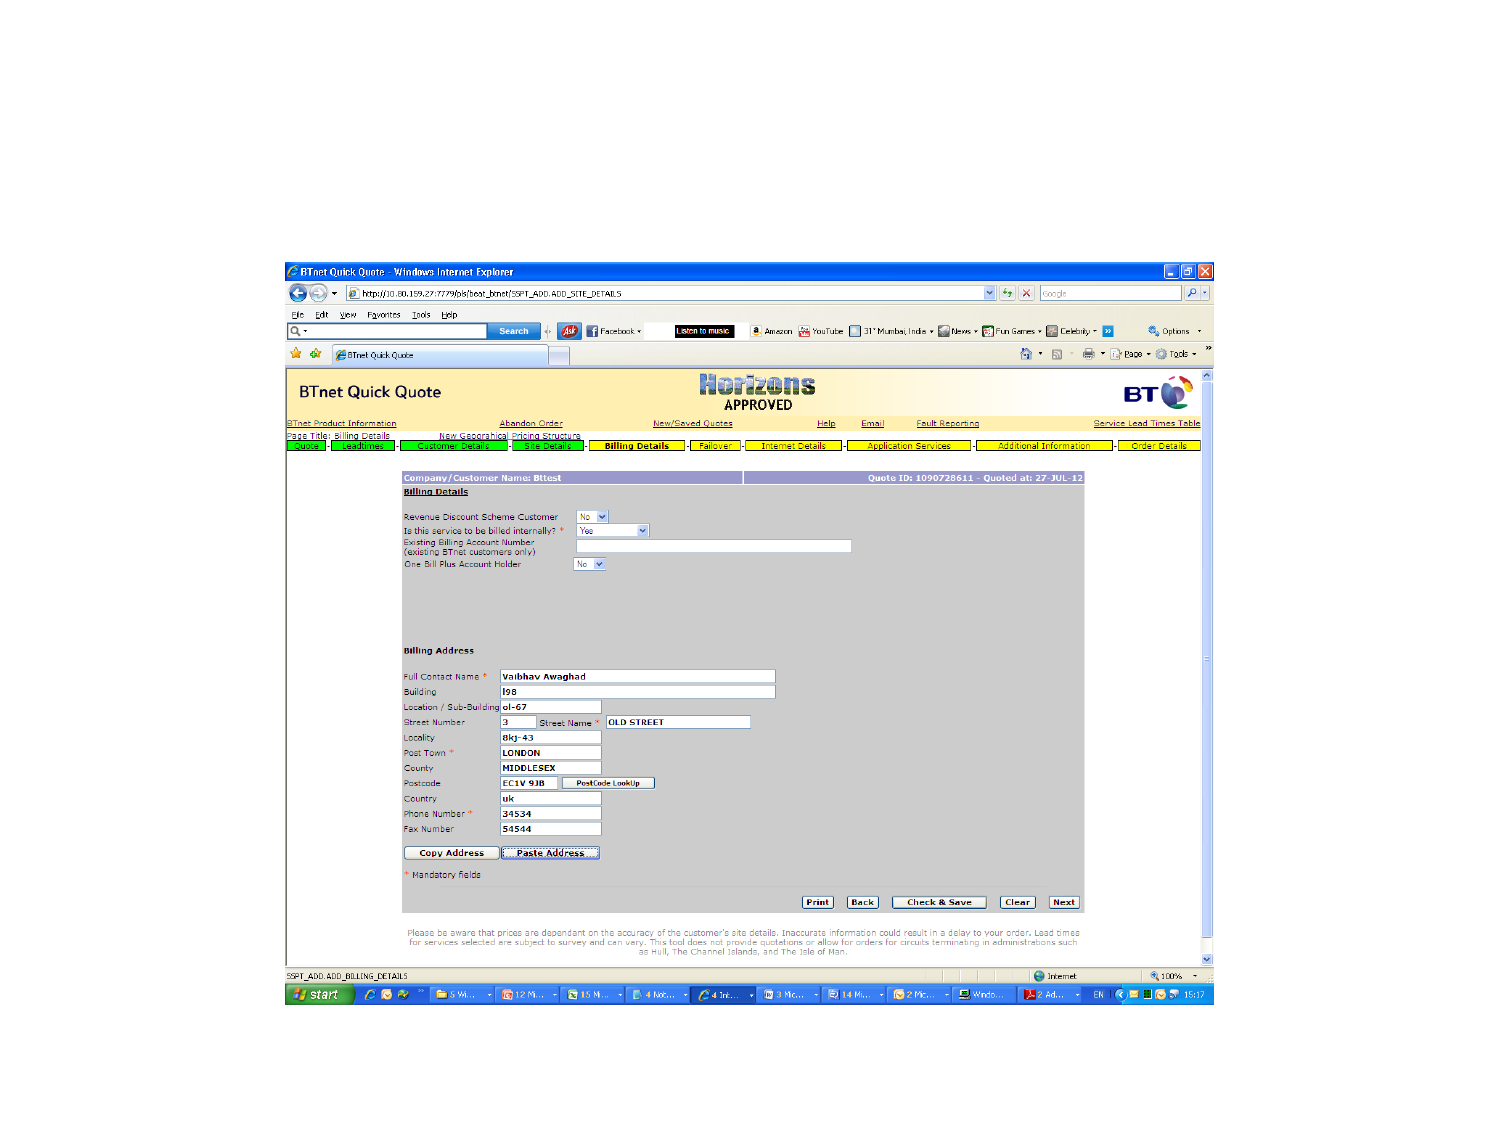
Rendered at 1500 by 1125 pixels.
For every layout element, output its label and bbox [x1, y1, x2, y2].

list [285, 262, 1215, 1006]
